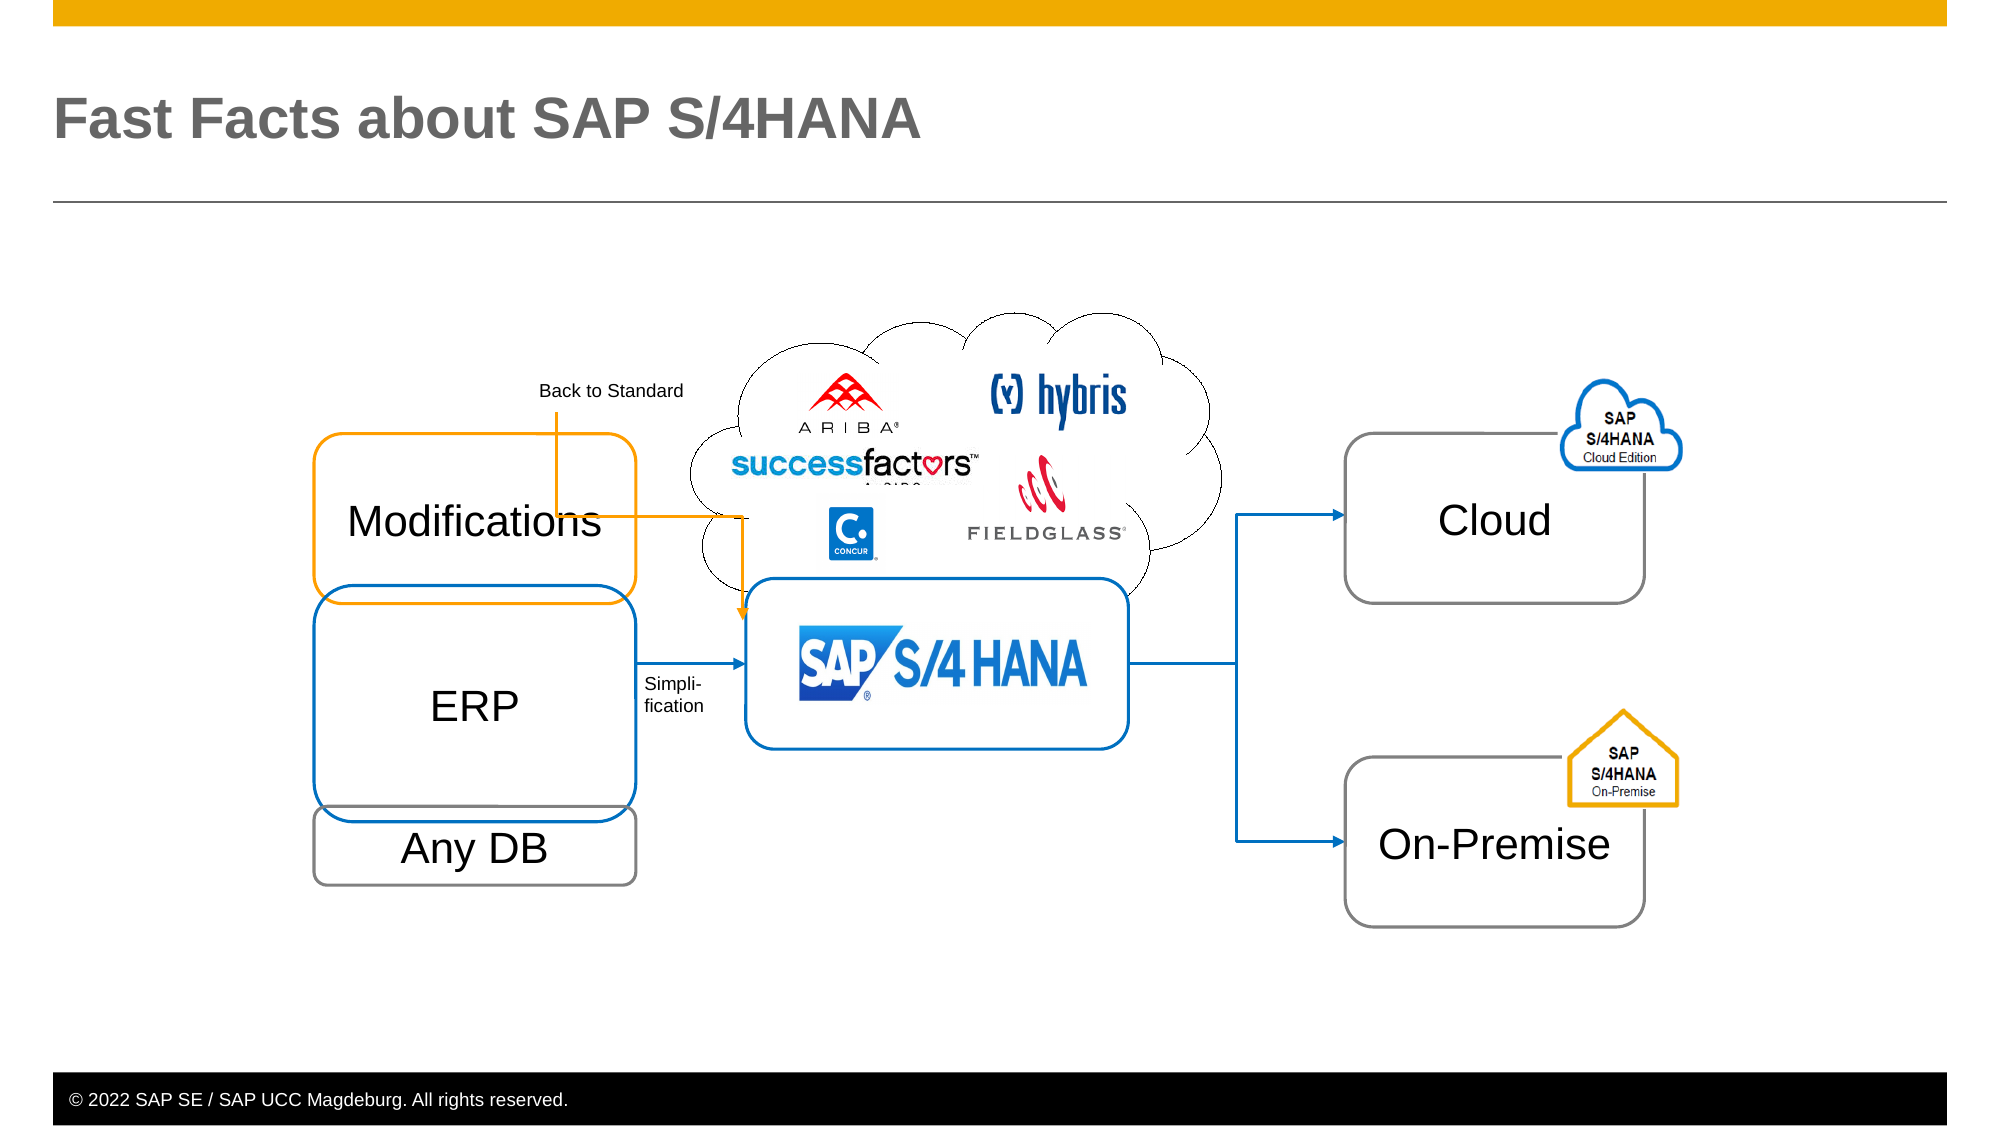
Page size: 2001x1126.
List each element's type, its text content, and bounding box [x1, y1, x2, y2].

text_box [313, 311, 1687, 928]
title Fast Facts about SAP S/4HANA [53, 53, 1947, 178]
